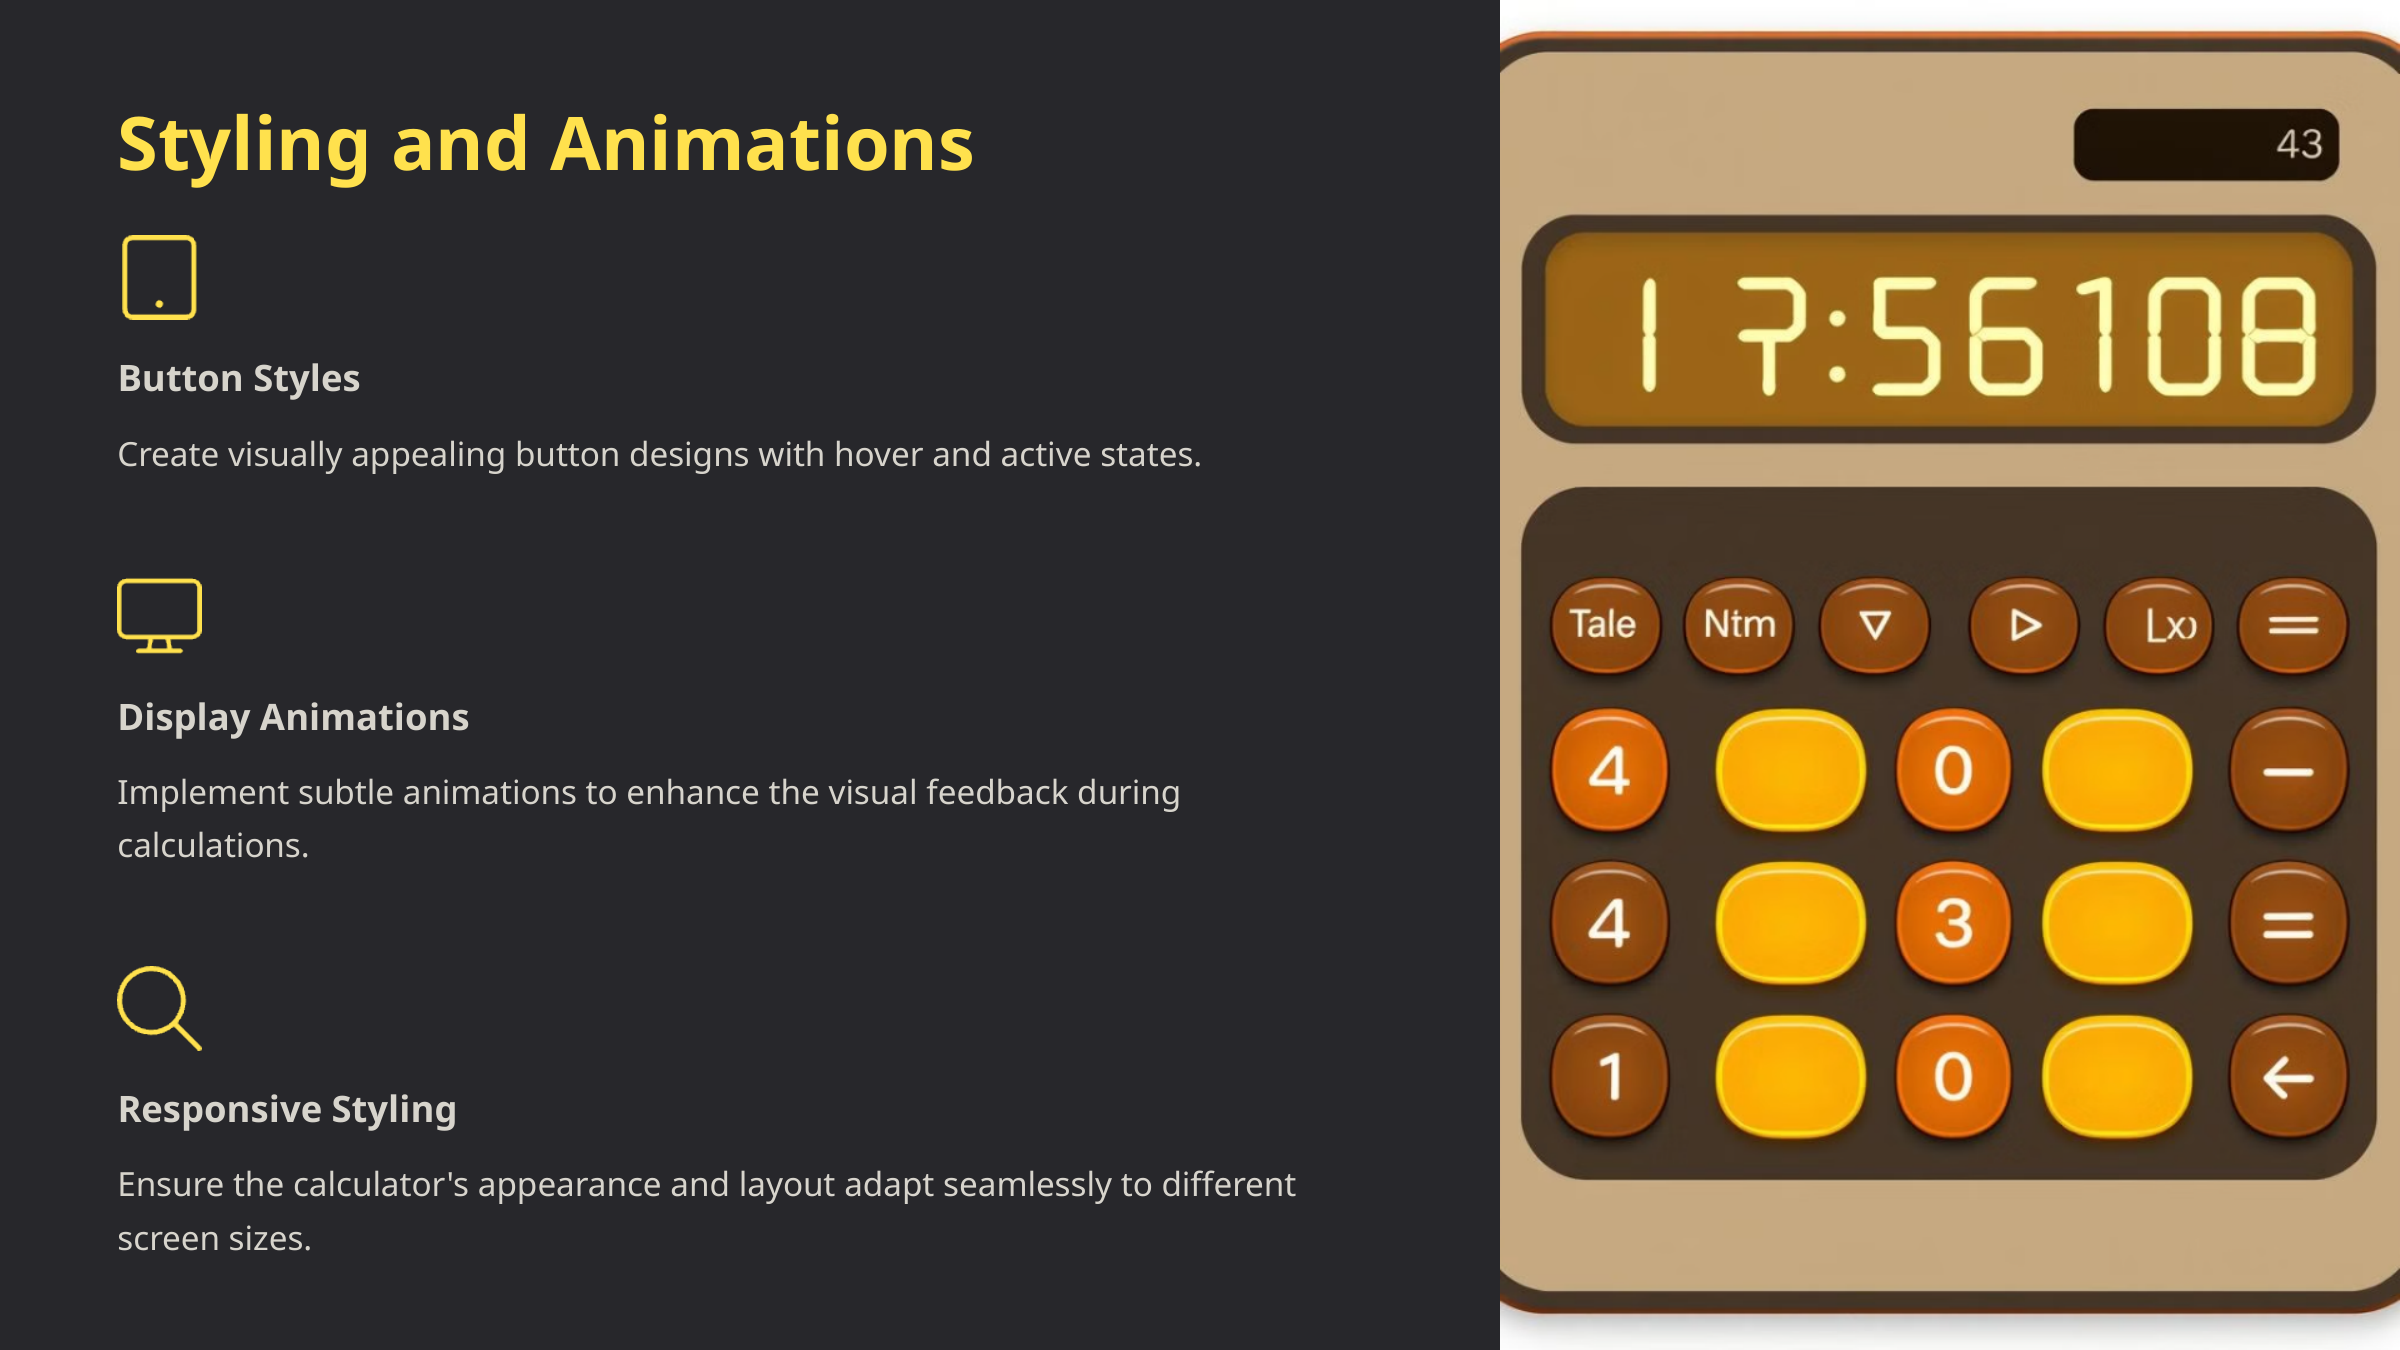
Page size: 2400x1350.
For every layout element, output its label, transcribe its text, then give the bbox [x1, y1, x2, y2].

text_box Create visually appealing button designs with hover and active states. [117, 419, 1383, 474]
picture [117, 574, 202, 658]
picture [117, 235, 202, 320]
text_box Responsive Styling [117, 1083, 491, 1131]
text_box Display Animations [117, 691, 491, 739]
text_box Implement subtle animations to enhance the visual feedback during calculations. [117, 758, 1383, 866]
text_box Ensure the calculator's appearance and layout adapt seamlessly to different screen sizes. [117, 1150, 1383, 1258]
picture [1499, 0, 2400, 1350]
text_box Styling and Animations [117, 92, 1022, 186]
text_box Button Styles [117, 353, 491, 400]
picture [117, 966, 202, 1051]
